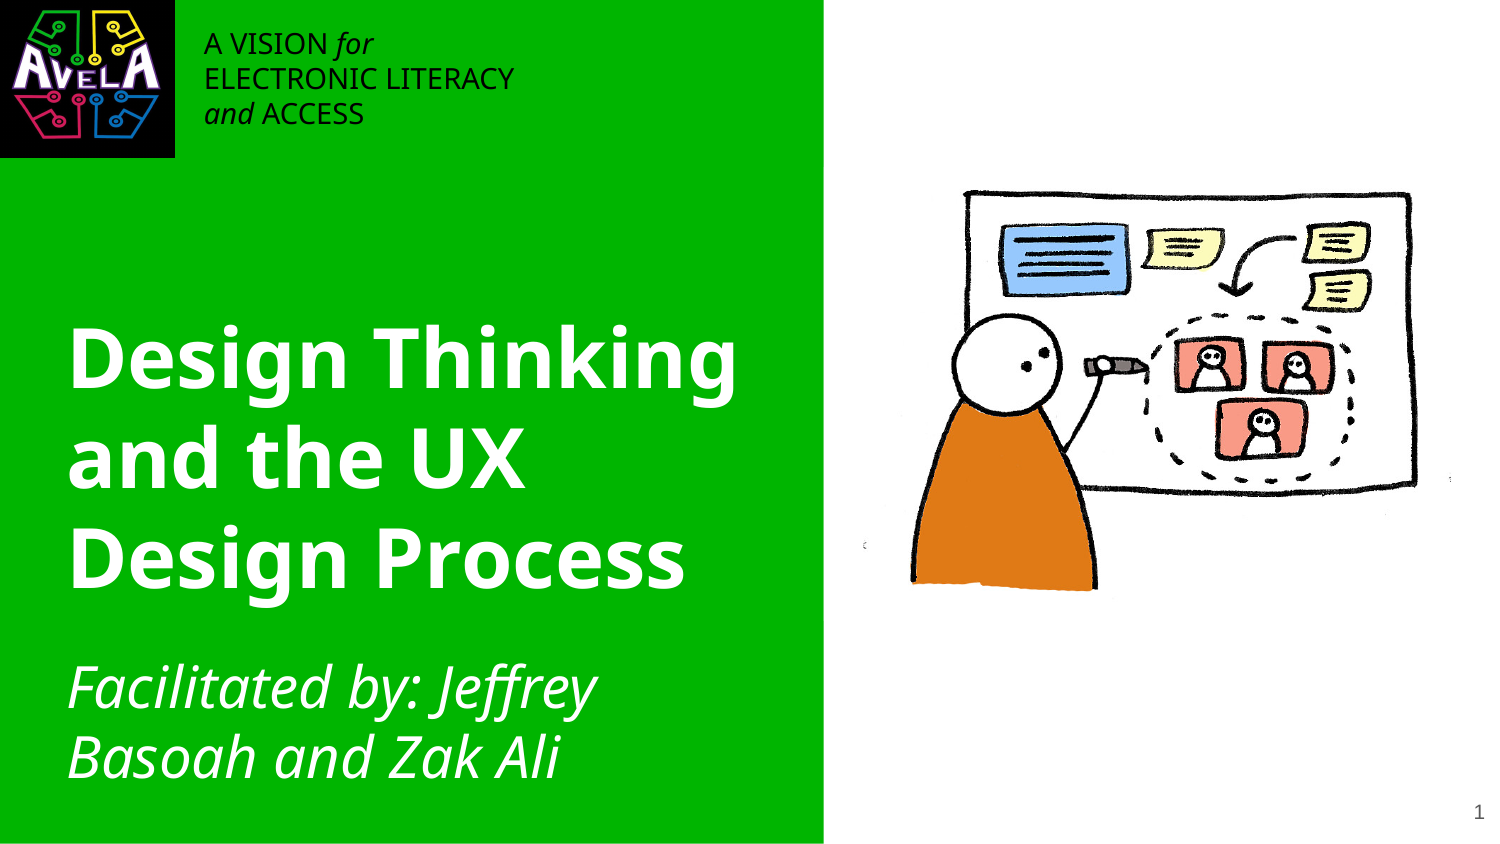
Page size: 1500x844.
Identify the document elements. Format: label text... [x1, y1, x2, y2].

title Design Thinking and the UX Design Process [51, 220, 785, 621]
picture [0, 0, 175, 158]
picture [823, 167, 1500, 621]
slide_number ‹#› [1410, 779, 1500, 844]
subtitle Facilitated by: Jeffrey Basoah and Zak Ali [51, 634, 690, 765]
